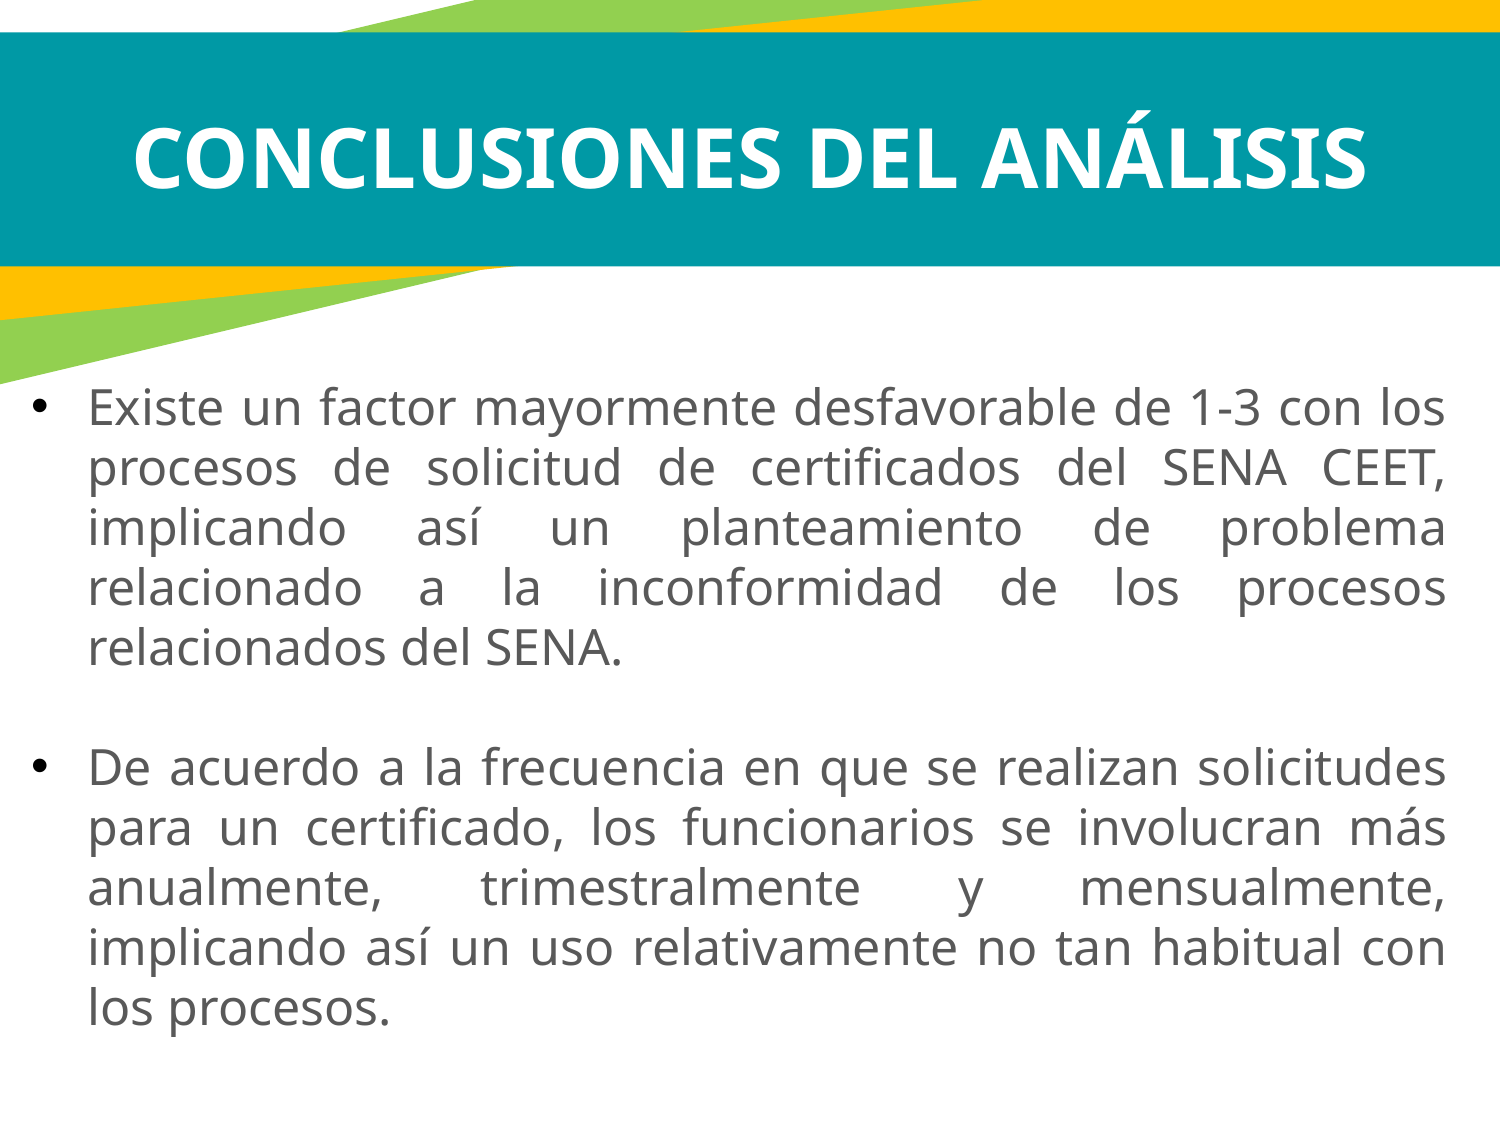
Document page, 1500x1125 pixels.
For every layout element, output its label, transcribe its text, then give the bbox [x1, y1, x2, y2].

text_box Existe un factor mayormente desfavorable de 1-3 con los procesos de solicitud de certificados del SENA CEET, implicando así un planteamiento de problema relacionado a la inconformidad de los procesos relacionados del SENA. De acuerdo a la frecuencia en que se realizan solicitudes para un certificado, los funcionarios se involucran más anualmente, trimestralmente y mensualmente, implicando así un uso relativamente no tan habitual con los procesos. [16, 367, 1463, 1078]
text_box CONCLUSIONES DEL ANÁLISIS [37, 98, 1463, 199]
